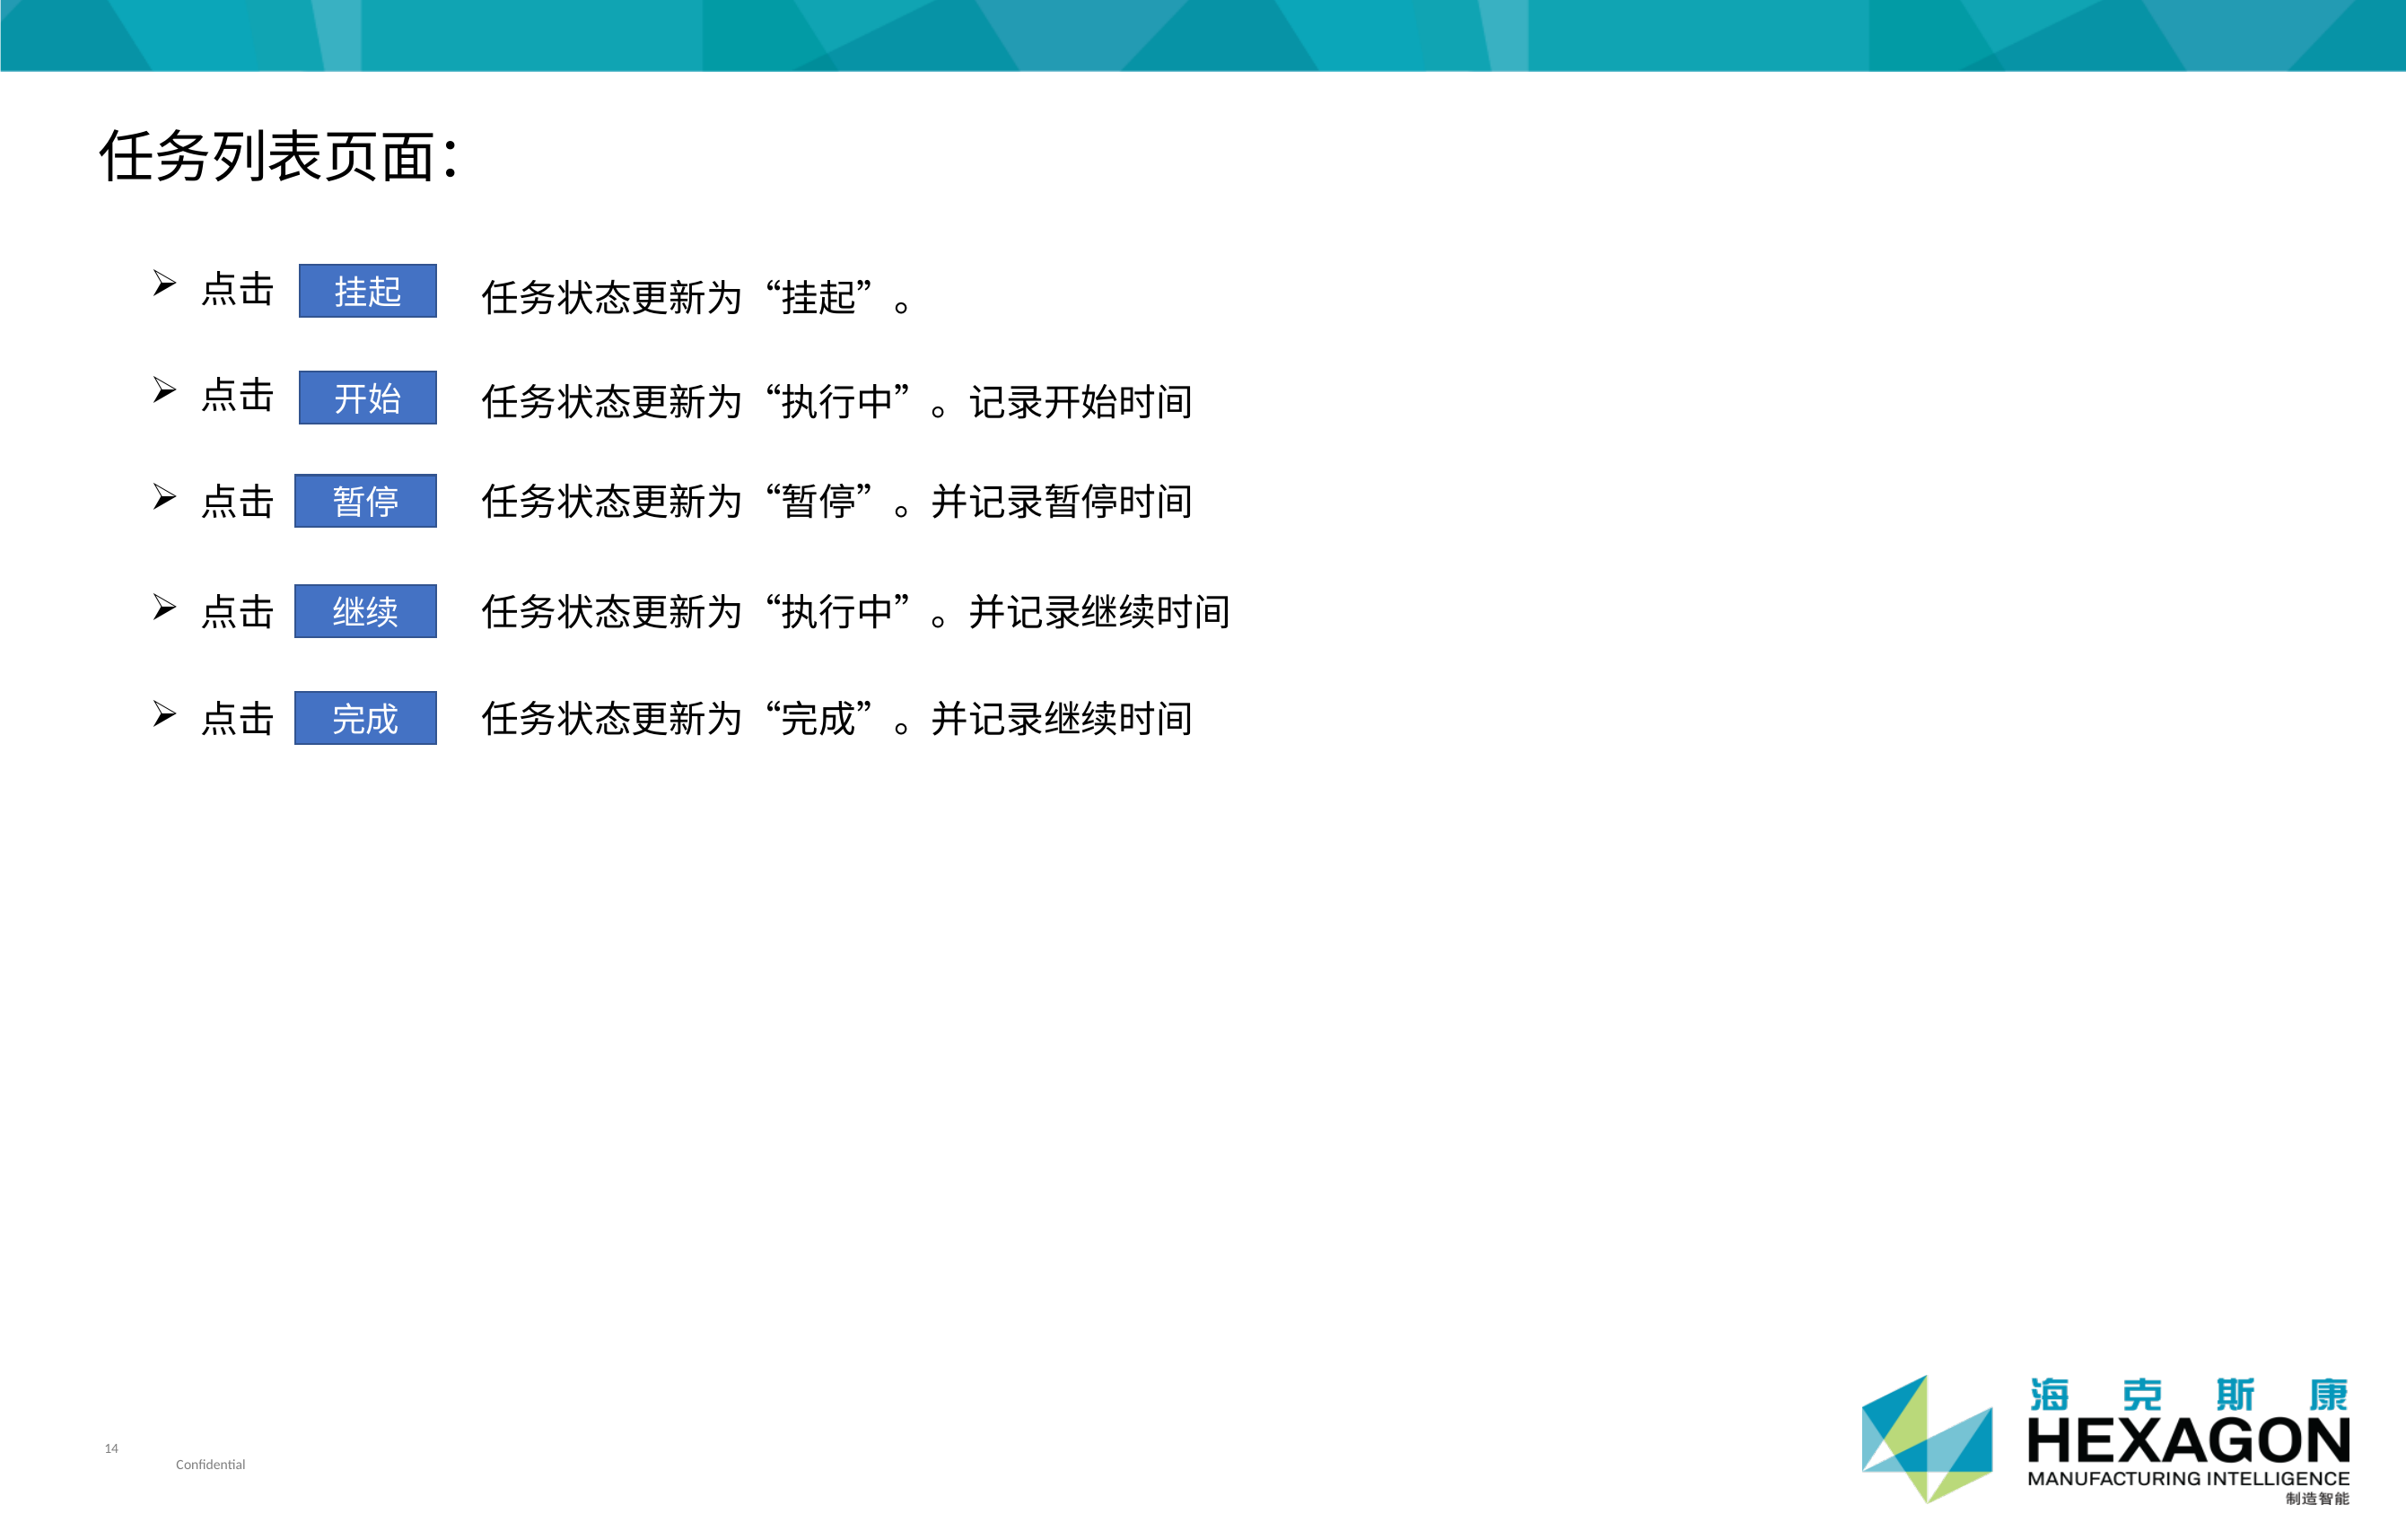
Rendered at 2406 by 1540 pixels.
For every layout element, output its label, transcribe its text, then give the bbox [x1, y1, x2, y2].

picture [0, 0, 2406, 72]
text_box 点击 [136, 364, 290, 424]
text_box 点击 [136, 471, 290, 530]
text_box 暂停 [294, 474, 437, 528]
text_box 点击 [136, 258, 290, 317]
text_box 点击 [136, 688, 290, 748]
text_box 任务状态更新为“执行中”。记录开始时间 [468, 372, 1255, 431]
text_box 任务状态更新为“暂停”。并记录暂停时间 [468, 471, 1208, 530]
text_box 开始 [299, 371, 437, 424]
text_box 继续 [294, 584, 437, 638]
text_box 点击 [136, 582, 290, 641]
text_box 任务状态更新为“挂起”。 [468, 267, 1412, 326]
text_box 挂起 [299, 264, 437, 318]
picture [1862, 1375, 2349, 1505]
text_box 任务状态更新为“执行中”。并记录继续时间 [468, 582, 1255, 641]
text_box 完成 [294, 691, 437, 745]
text_box 任务列表页面： [84, 114, 1814, 196]
text_box 任务状态更新为“完成”。并记录继续时间 [468, 688, 1255, 748]
